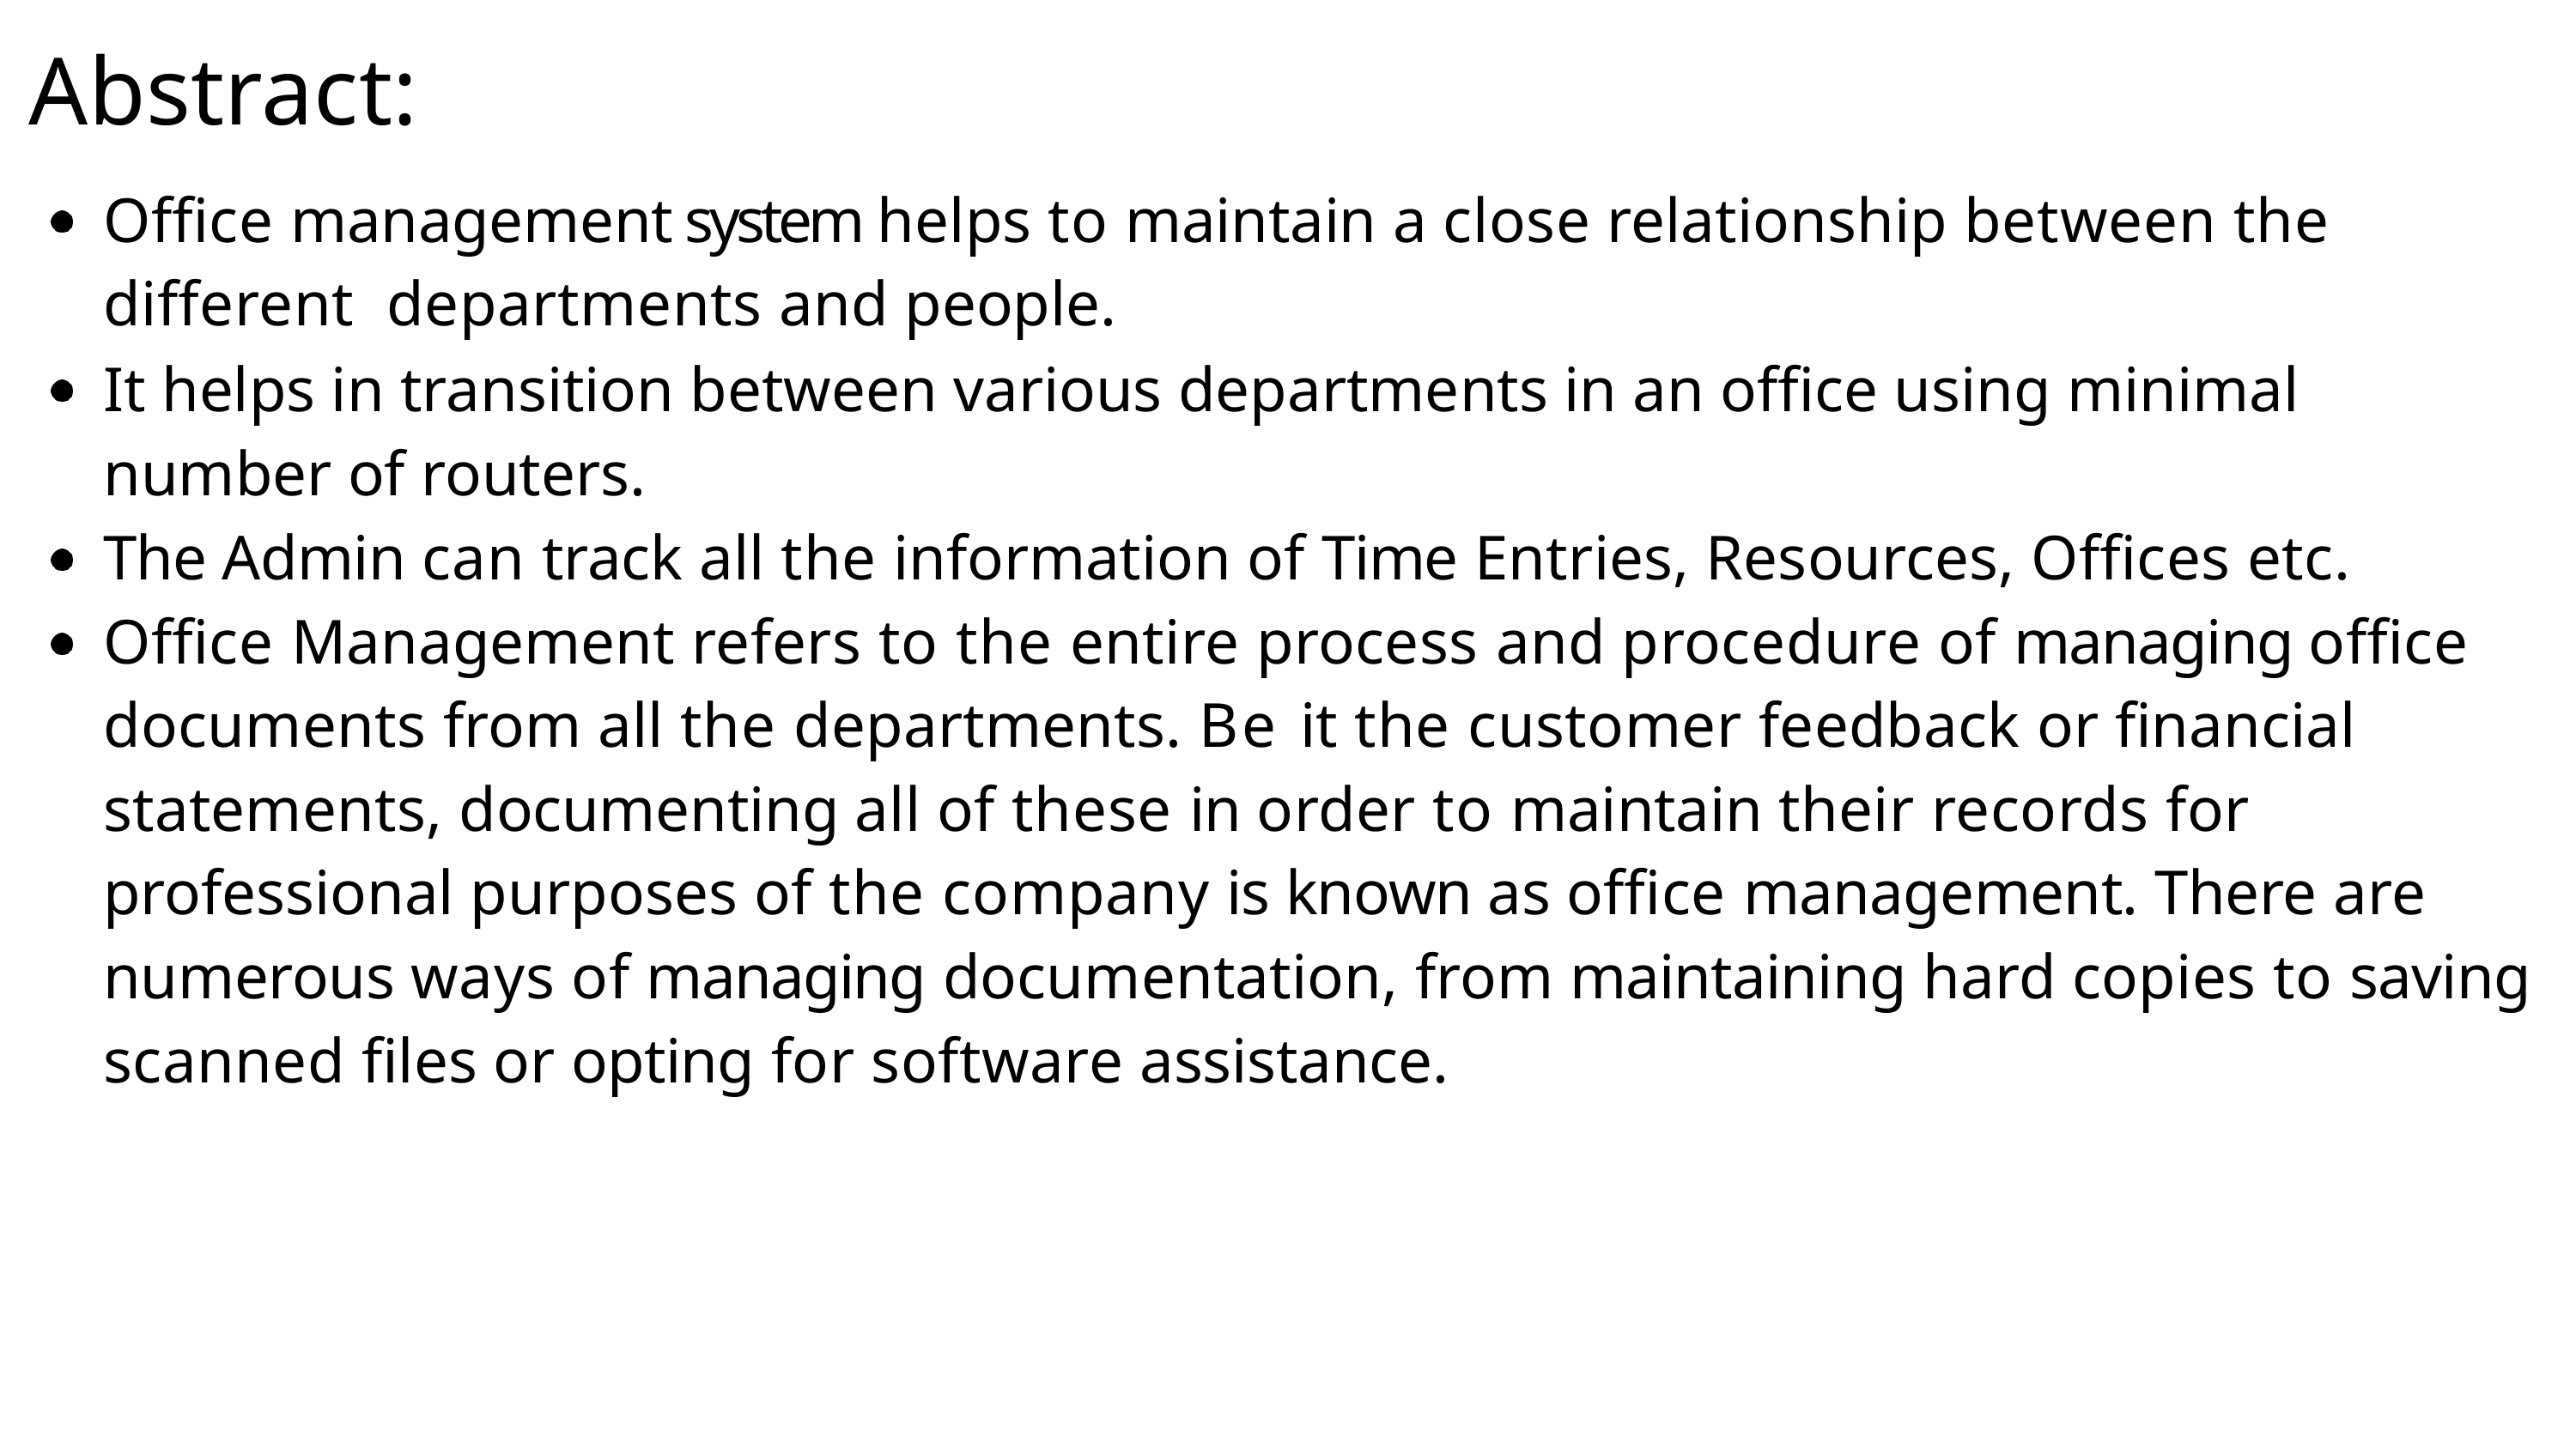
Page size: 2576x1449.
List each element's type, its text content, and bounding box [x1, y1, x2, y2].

title Abstract: [27, 29, 442, 274]
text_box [51, 210, 73, 655]
text_box Office management system helps to maintain a close relationship between the different departments and people. It helps in transition between various departments in an office using minimal number of routers. The Admin can track all the information of Time Entries, Resources, Offices etc. Office Management refers to the entire process and procedure of managing office documents from all the departments. Be it the customer feedback or financial statements, documenting all of these in order to maintain their records for professional purposes of the company is known as office management. There are numerous ways of managing documentation, from maintaining hard copies to saving scanned files or opting for software assistance. [101, 168, 2575, 1095]
